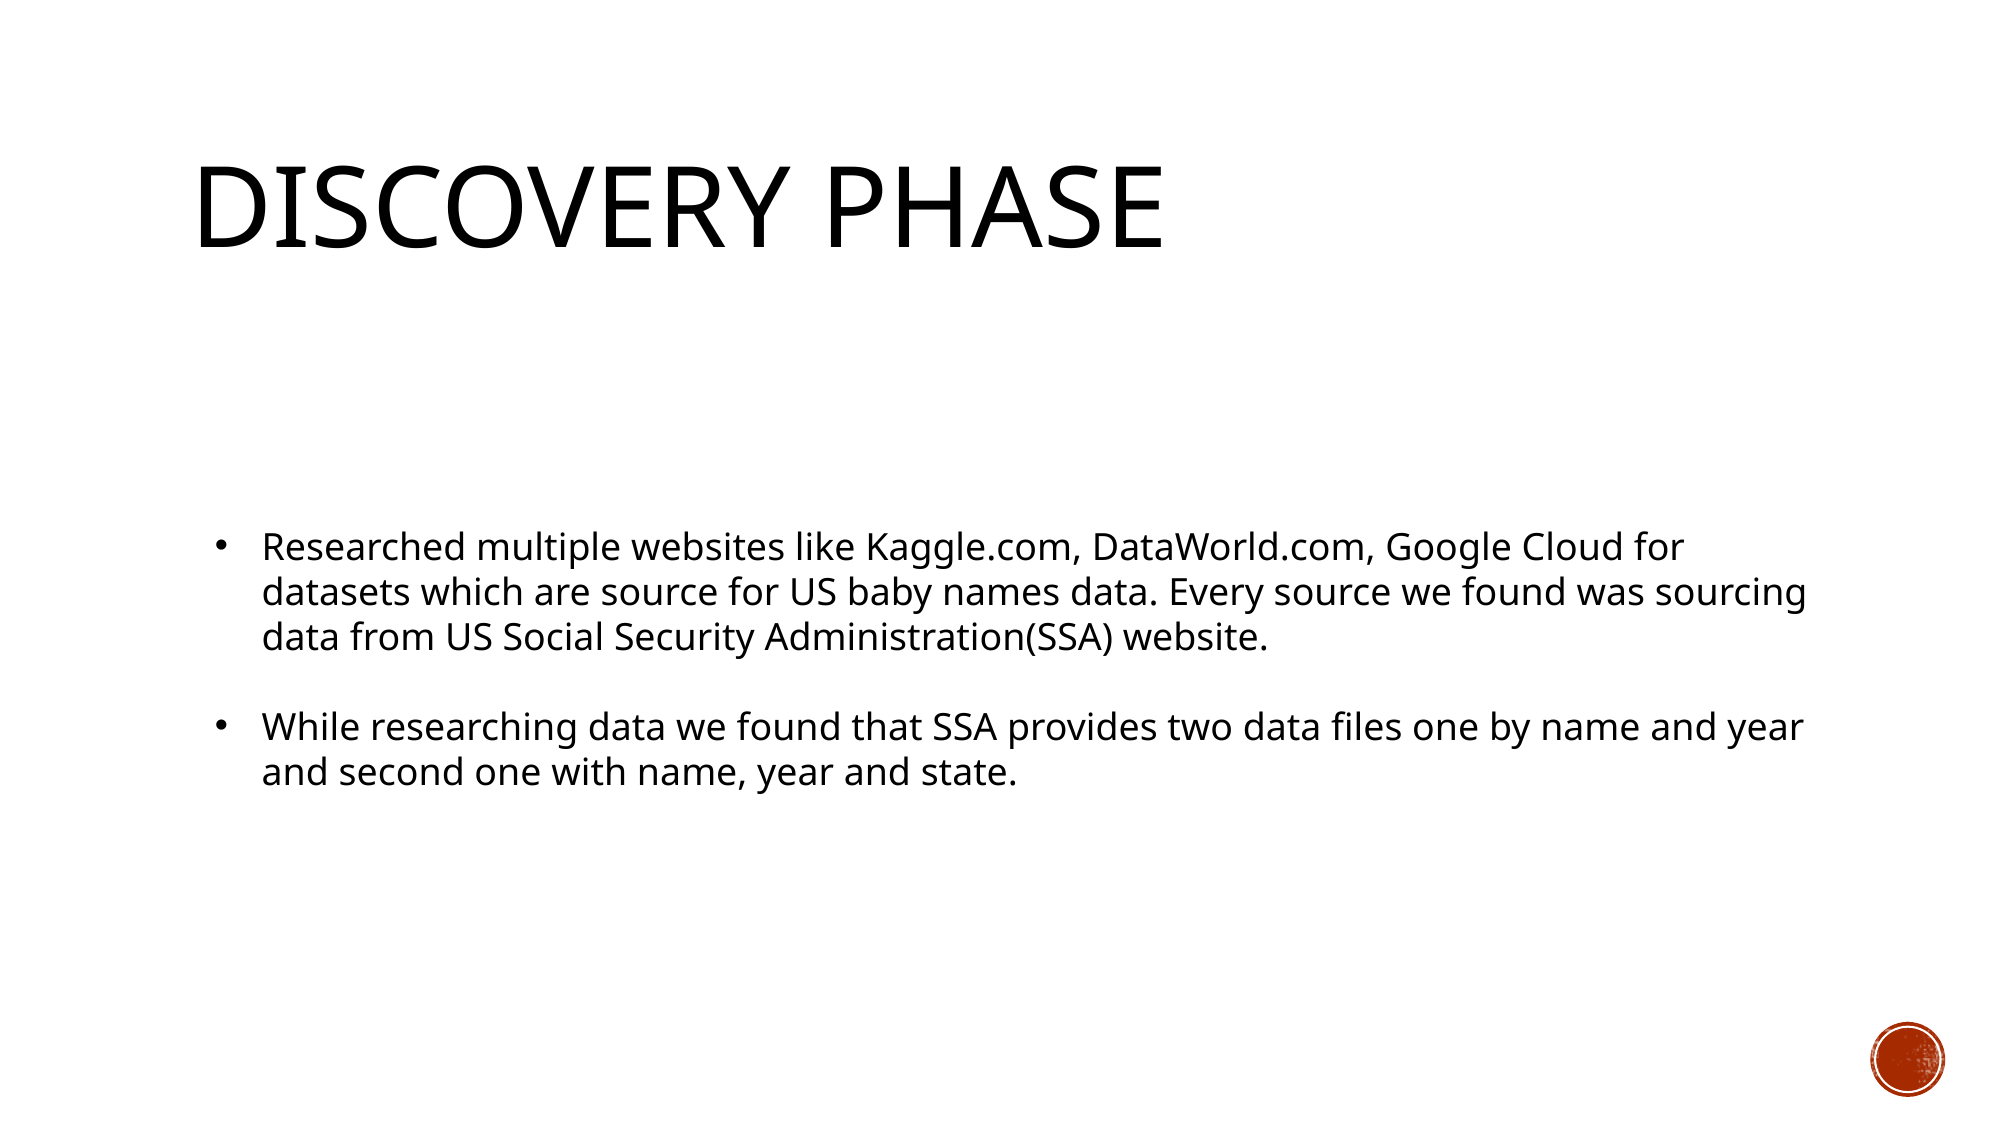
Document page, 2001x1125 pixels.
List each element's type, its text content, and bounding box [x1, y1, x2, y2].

text_box Researched multiple websites like Kaggle.com, DataWorld.com, Google Cloud for datasets which are source for US baby names data. Every source we found was sourcing data from US Social Security Administration(SSA) website. While researching data we found that SSA provides two data files one by name and year and second one with name, year and state. [200, 515, 1826, 800]
title DISCOVERY PHASE [175, 79, 1826, 344]
